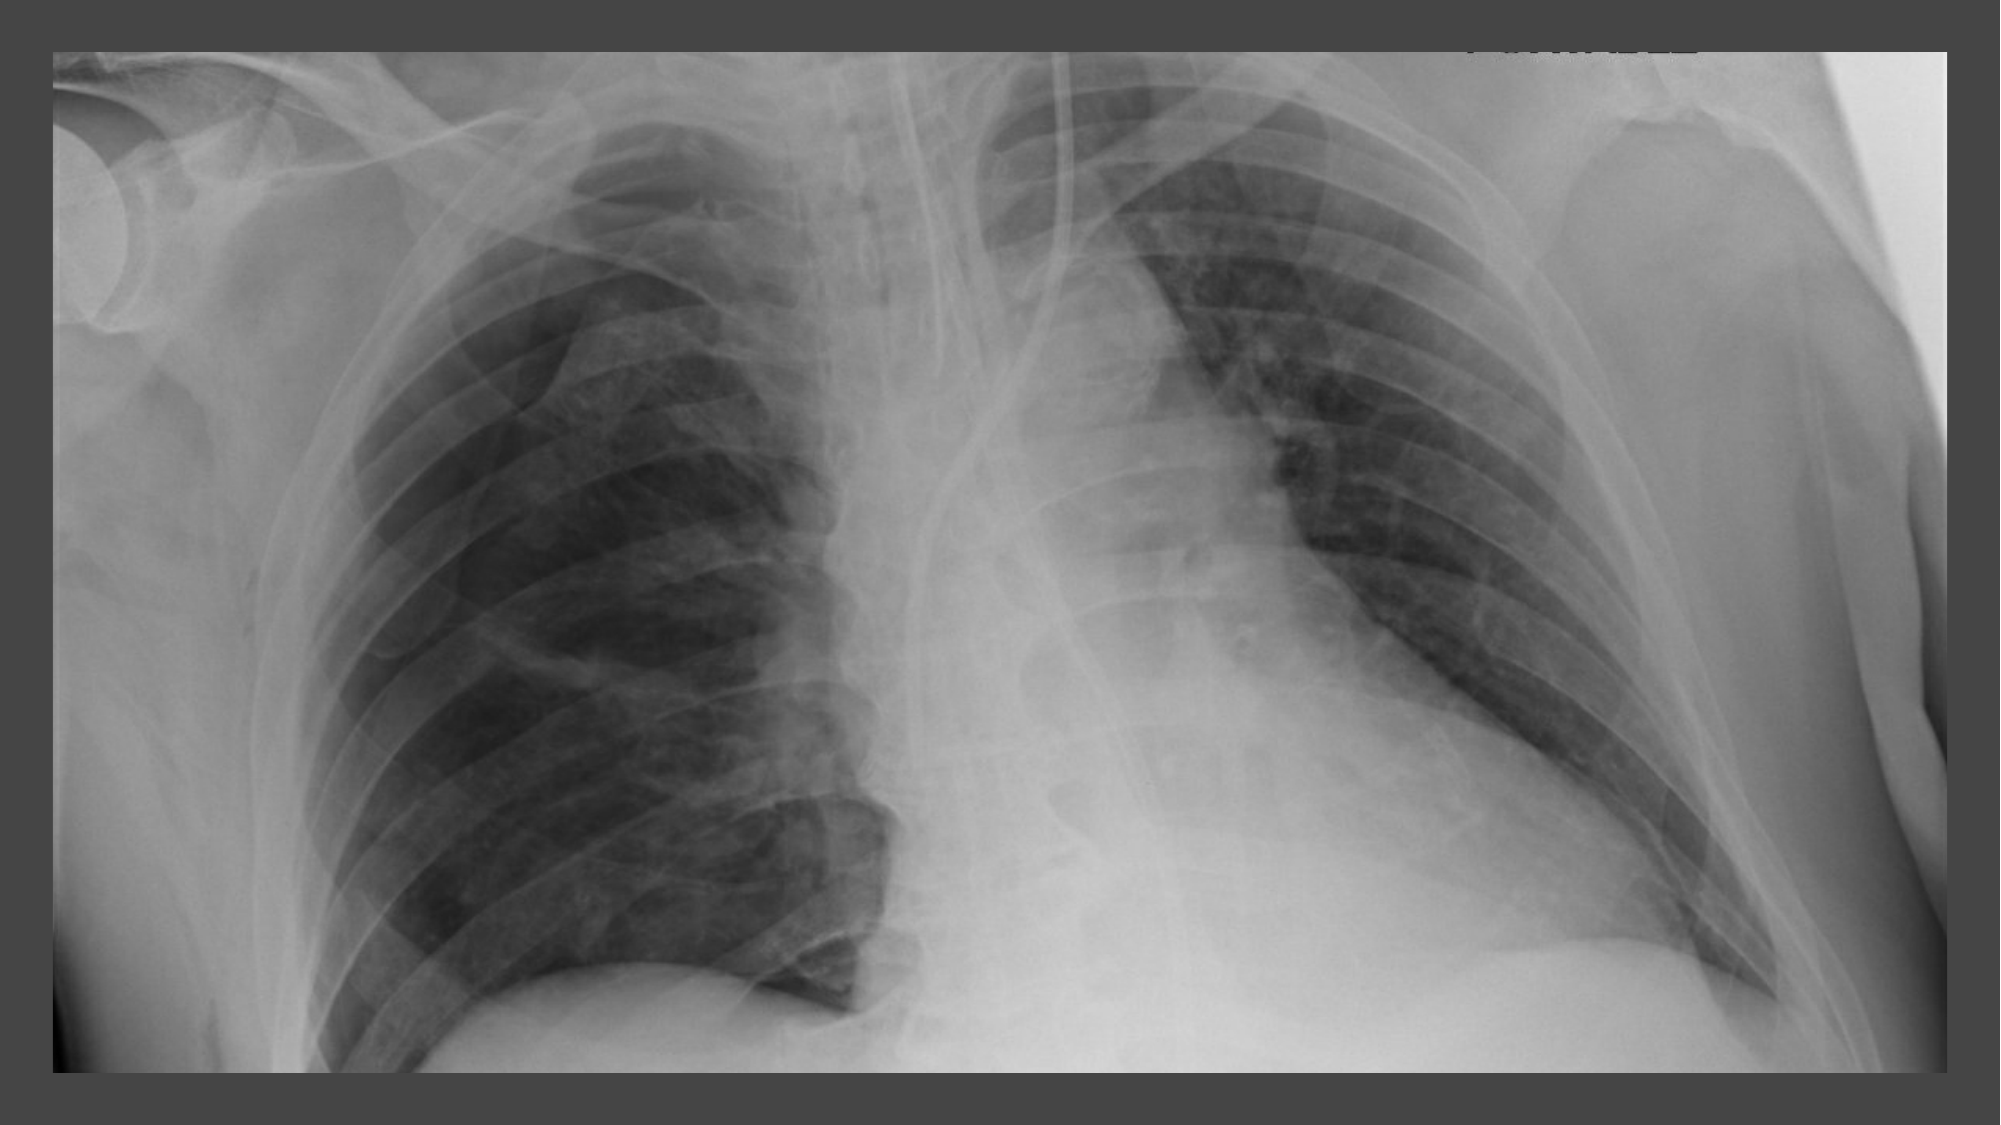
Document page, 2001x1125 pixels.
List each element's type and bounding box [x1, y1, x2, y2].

picture [52, 52, 1948, 1073]
